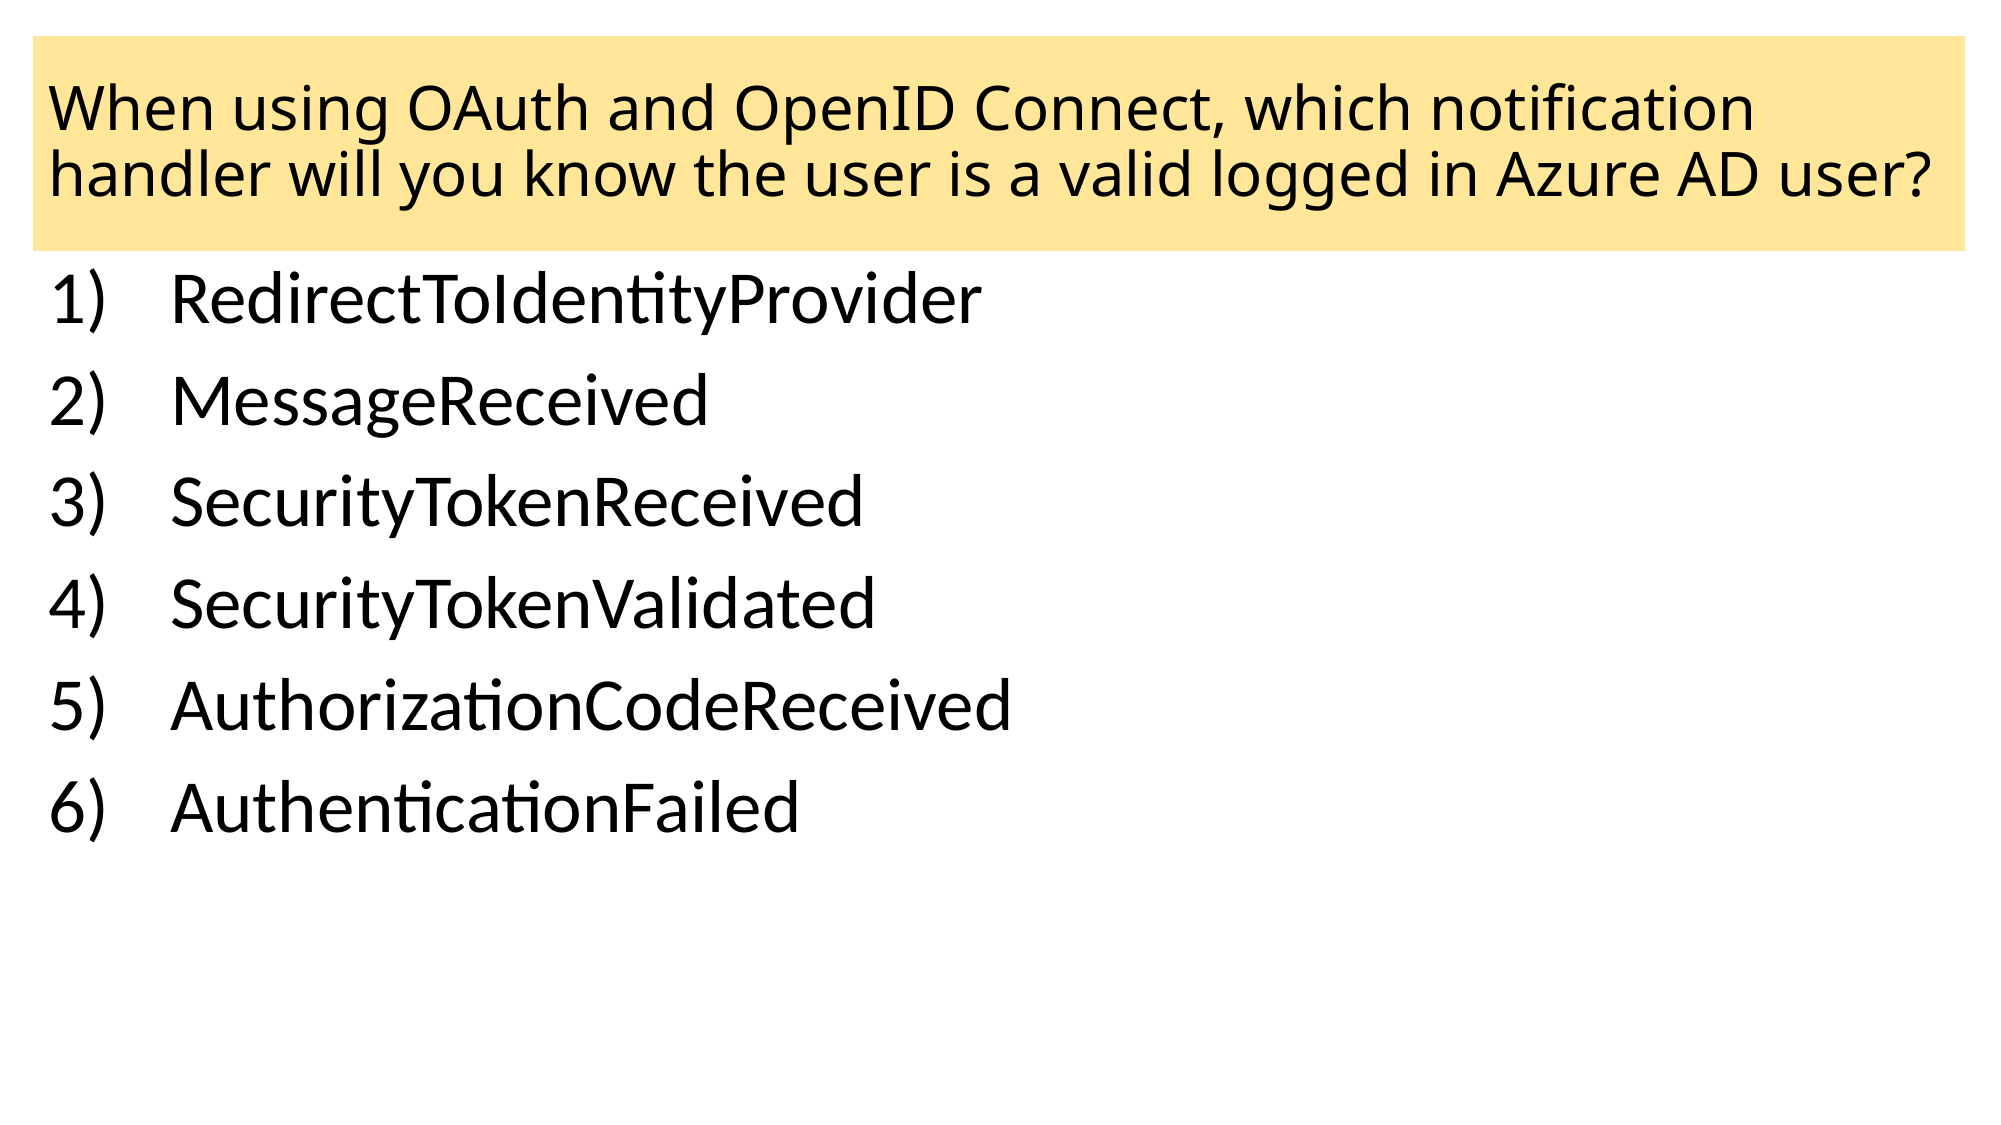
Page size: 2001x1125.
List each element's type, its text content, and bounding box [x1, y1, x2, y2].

title When using OAuth and OpenID Connect, which notification handler will you know the user is a valid logged in Azure AD user? [33, 36, 1966, 250]
list RedirectToIdentityProvider MessageReceived SecurityTokenReceived SecurityTokenValidated AuthorizationCodeReceived AuthenticationFailed [33, 250, 1966, 1092]
